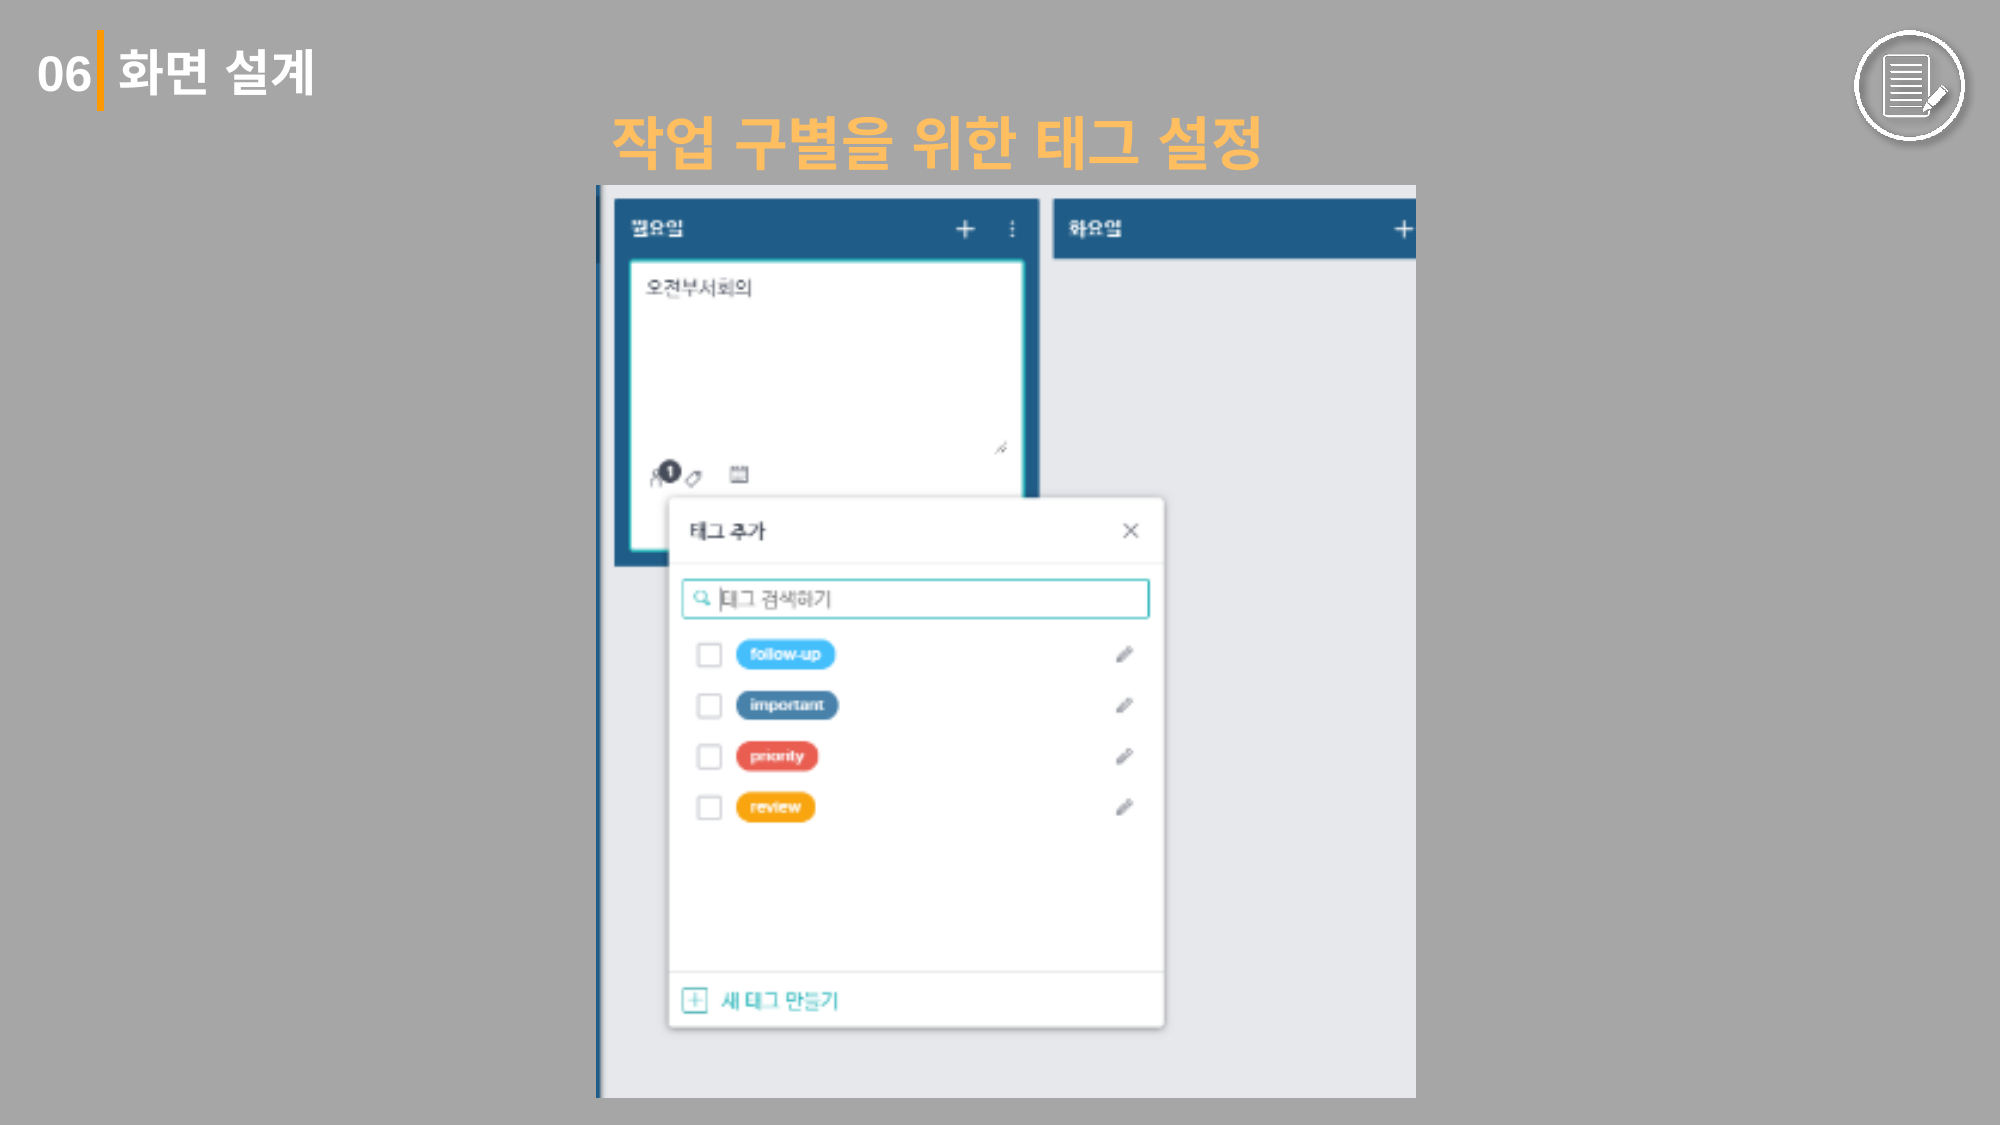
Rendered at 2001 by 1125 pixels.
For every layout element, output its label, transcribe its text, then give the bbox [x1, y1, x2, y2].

picture [596, 185, 1416, 1098]
picture [1854, 30, 1965, 141]
text_box 06 화면 설계 [104, 33, 859, 109]
text_box 06 화면 설계 [22, 33, 97, 109]
text_box 작업 구별을 위한 태그 설정 [596, 99, 2000, 185]
